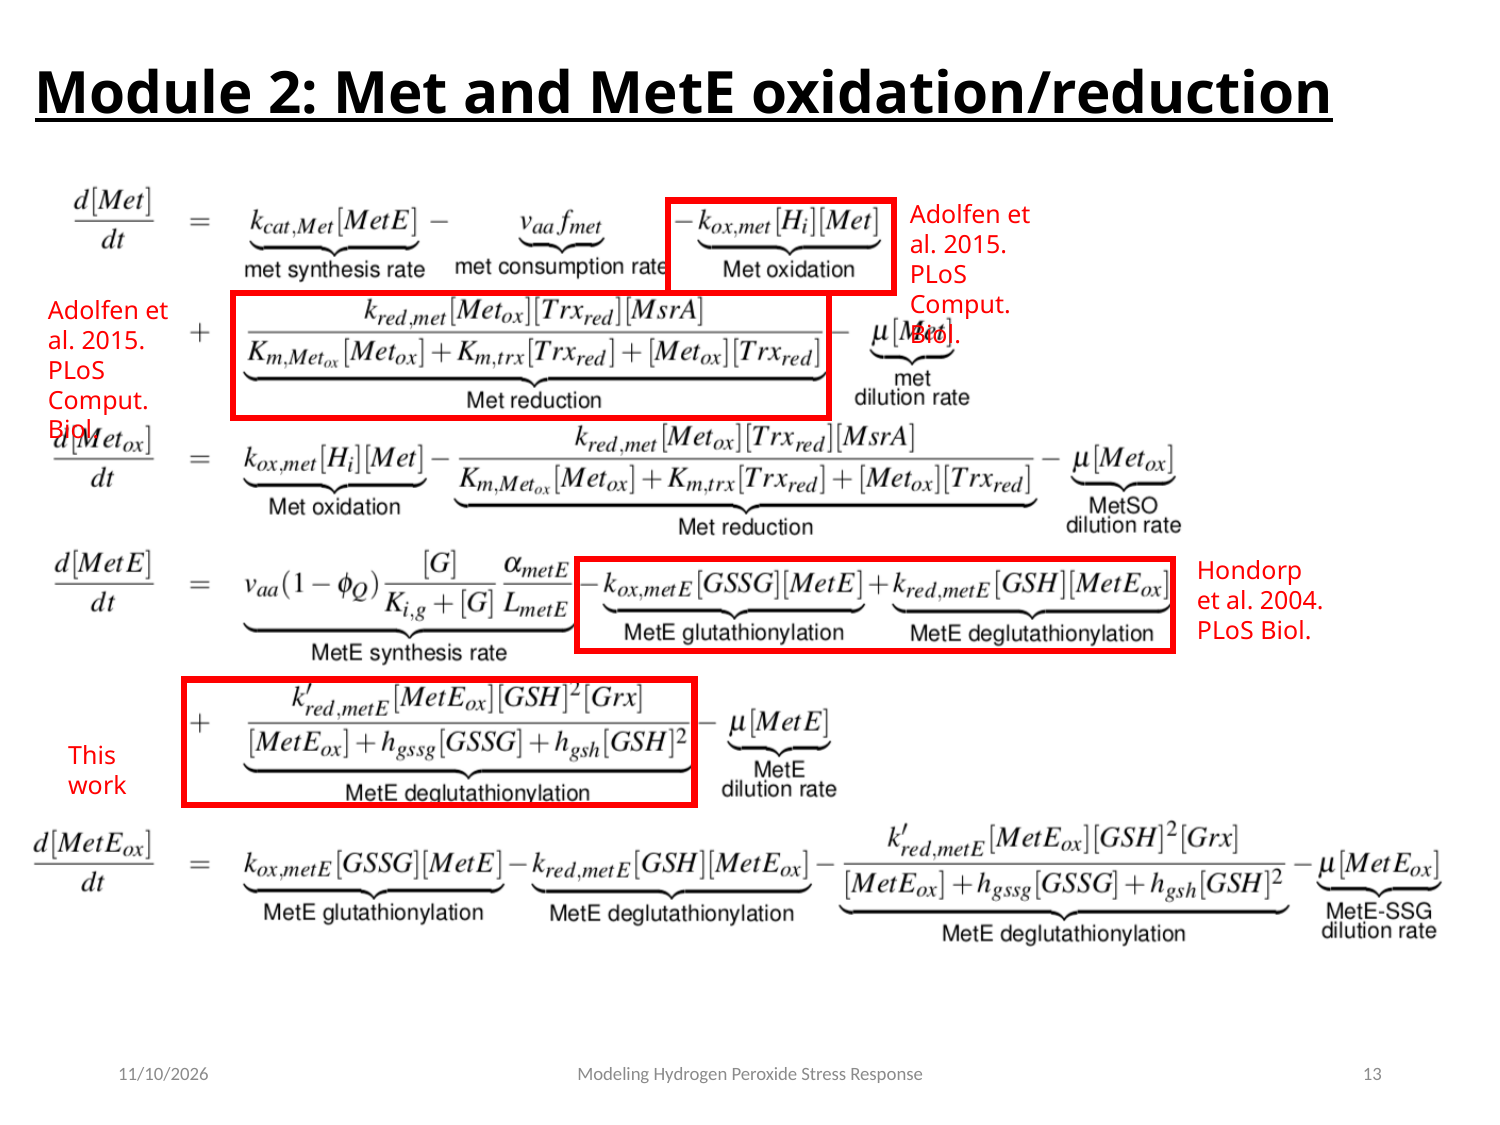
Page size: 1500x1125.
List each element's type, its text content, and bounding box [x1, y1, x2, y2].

title Module 2: Met and MetE oxidation/reduction [19, 14, 1481, 175]
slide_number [103, 1042, 441, 1103]
footer Modeling Hydrogen Peroxide Stress Response [496, 1042, 1004, 1103]
slide_number 13 [1059, 1042, 1397, 1103]
picture [28, 174, 1447, 951]
